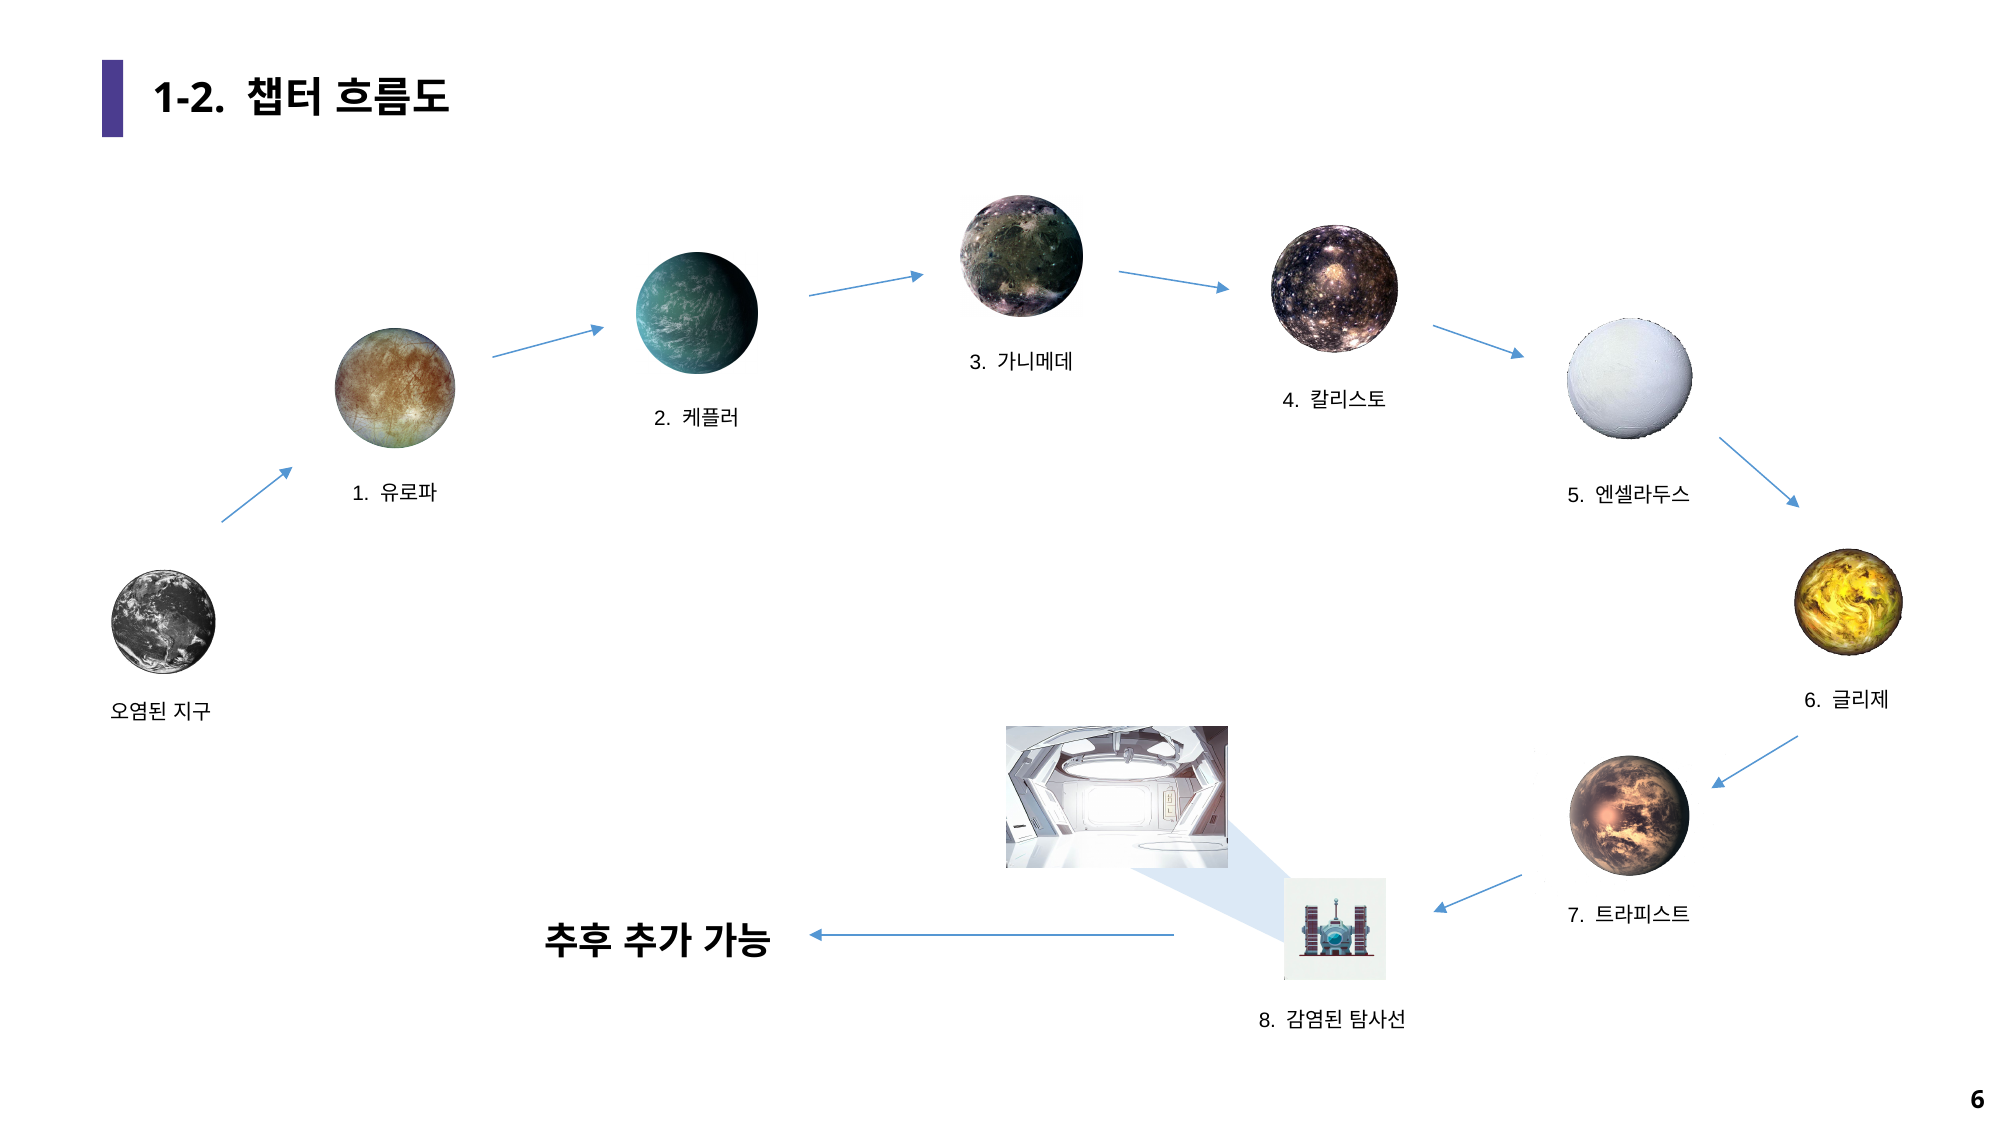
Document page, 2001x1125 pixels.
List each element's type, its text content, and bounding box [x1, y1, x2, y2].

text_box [1432, 325, 1525, 358]
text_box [635, 252, 758, 439]
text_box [952, 195, 1091, 382]
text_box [221, 466, 293, 523]
text_box 추후 추가 가능 [529, 909, 788, 970]
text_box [1118, 271, 1230, 290]
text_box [1711, 735, 1799, 789]
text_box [89, 562, 232, 732]
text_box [808, 274, 924, 297]
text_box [1532, 719, 1726, 936]
title 1-2. 챕터 흐름도 [137, 59, 1863, 138]
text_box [1521, 297, 1737, 516]
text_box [1788, 538, 1906, 720]
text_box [333, 326, 456, 514]
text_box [1265, 221, 1404, 421]
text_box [1005, 725, 1426, 1040]
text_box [1433, 874, 1522, 913]
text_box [1719, 437, 1800, 508]
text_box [492, 326, 605, 358]
